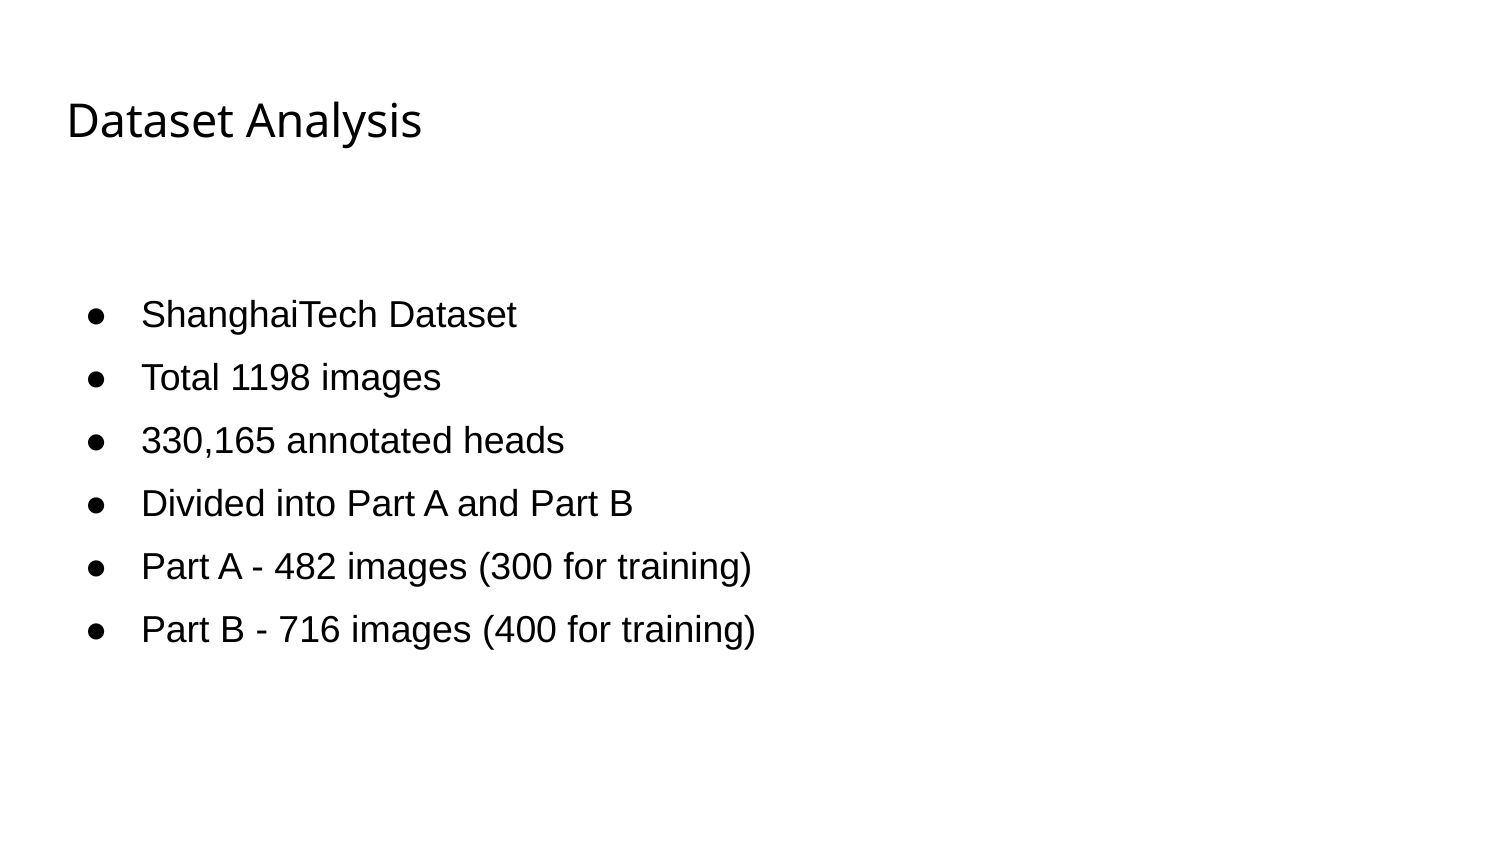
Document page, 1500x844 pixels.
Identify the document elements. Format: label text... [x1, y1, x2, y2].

title Dataset Analysis [51, 72, 1449, 167]
list ShanghaiTech Dataset Total 1198 images 330,165 annotated heads Divided into Part A and Part B Part A - 482 images (300 for training) Part B - 716 images (400 for training) [51, 257, 1449, 819]
